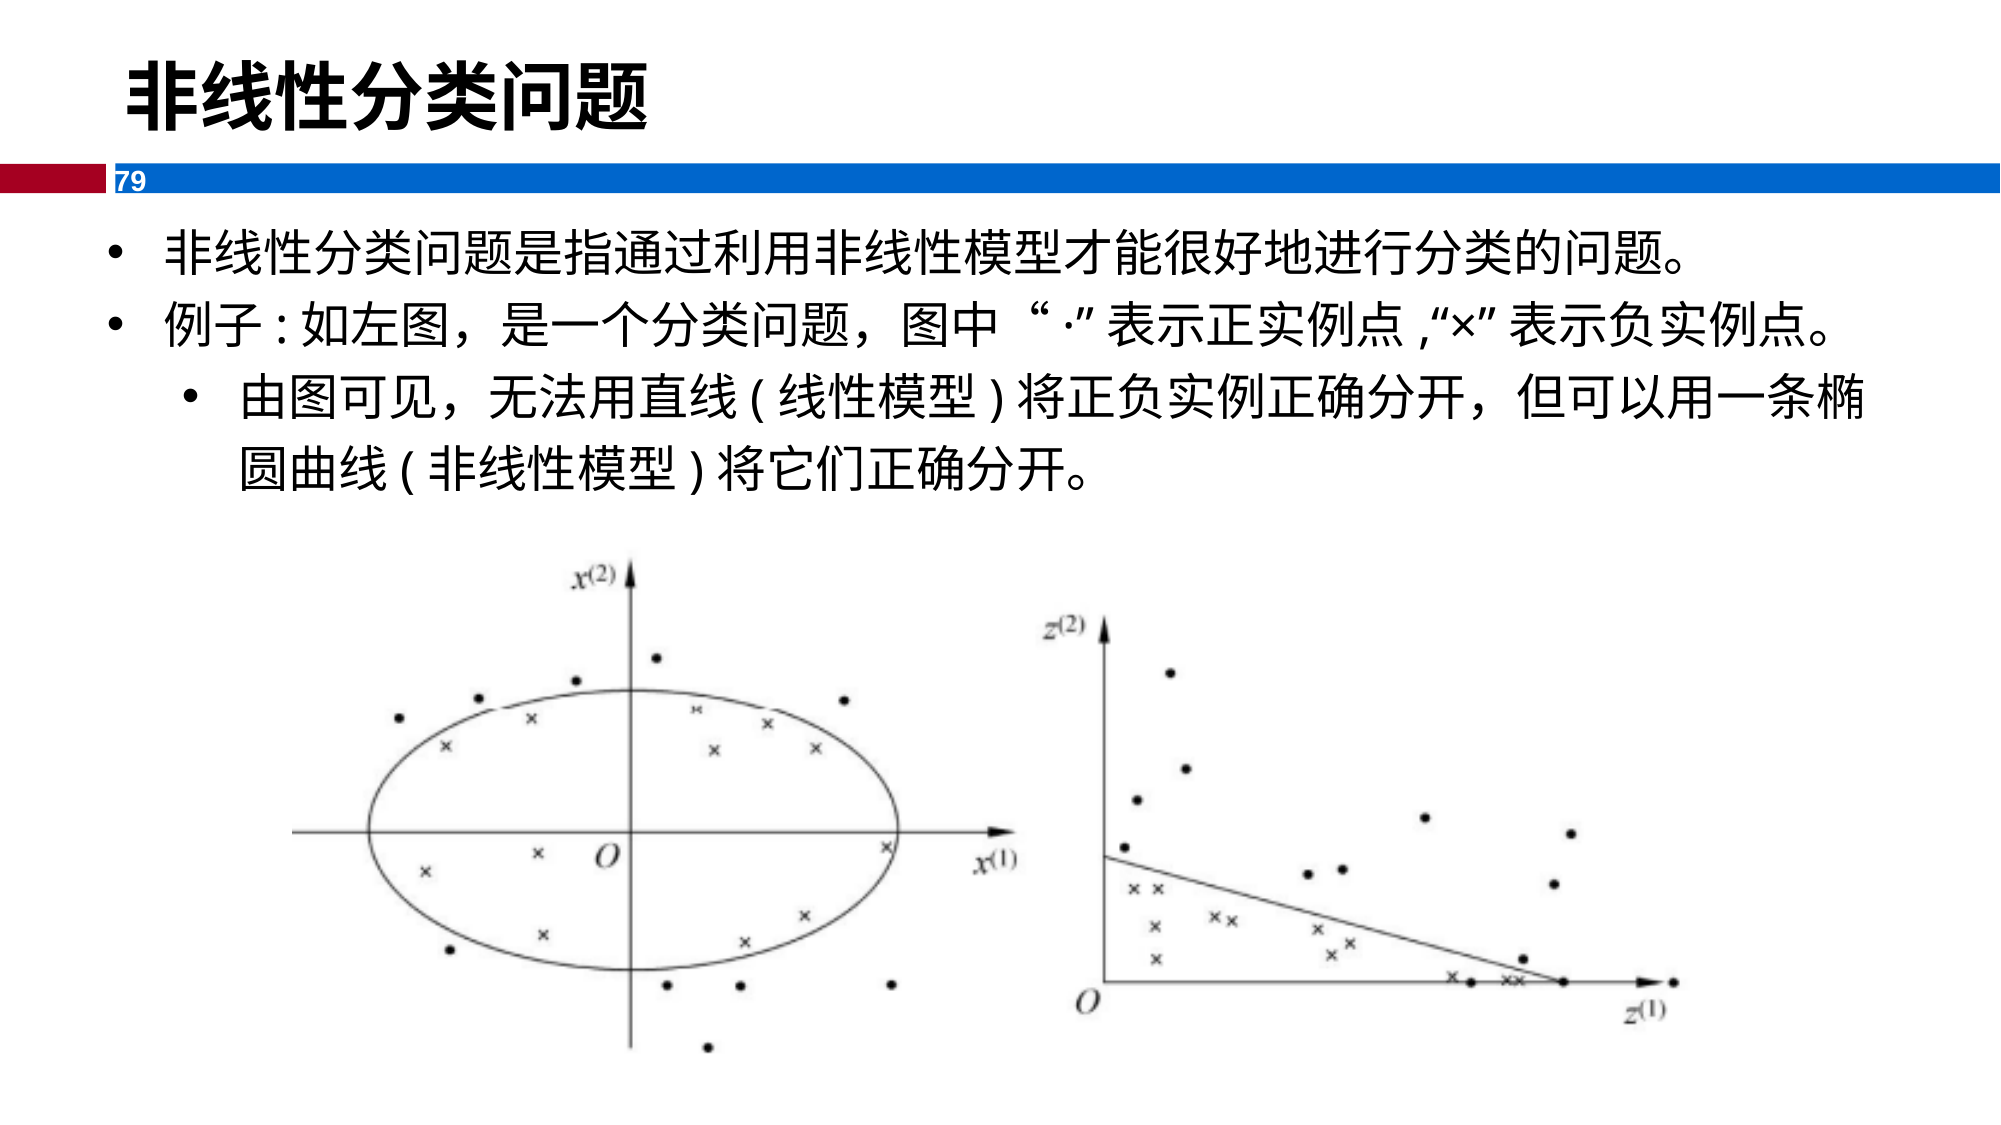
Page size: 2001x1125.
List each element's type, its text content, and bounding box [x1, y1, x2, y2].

text_box 非线性分类问题是指通过利用非线性模型才能很好地进行分类的问题。 例子:如左图，是一个分类问题，图中“·”表示正实例点,“×”表示负实例点。 由图可见，无法用直线(线性模型)将正负实例正确分开，但可以用一条椭圆曲线(非线性模型)将它们正确分开。 [92, 202, 1886, 505]
title 非线性分类问题 [109, 38, 2000, 150]
picture [292, 534, 1764, 1087]
